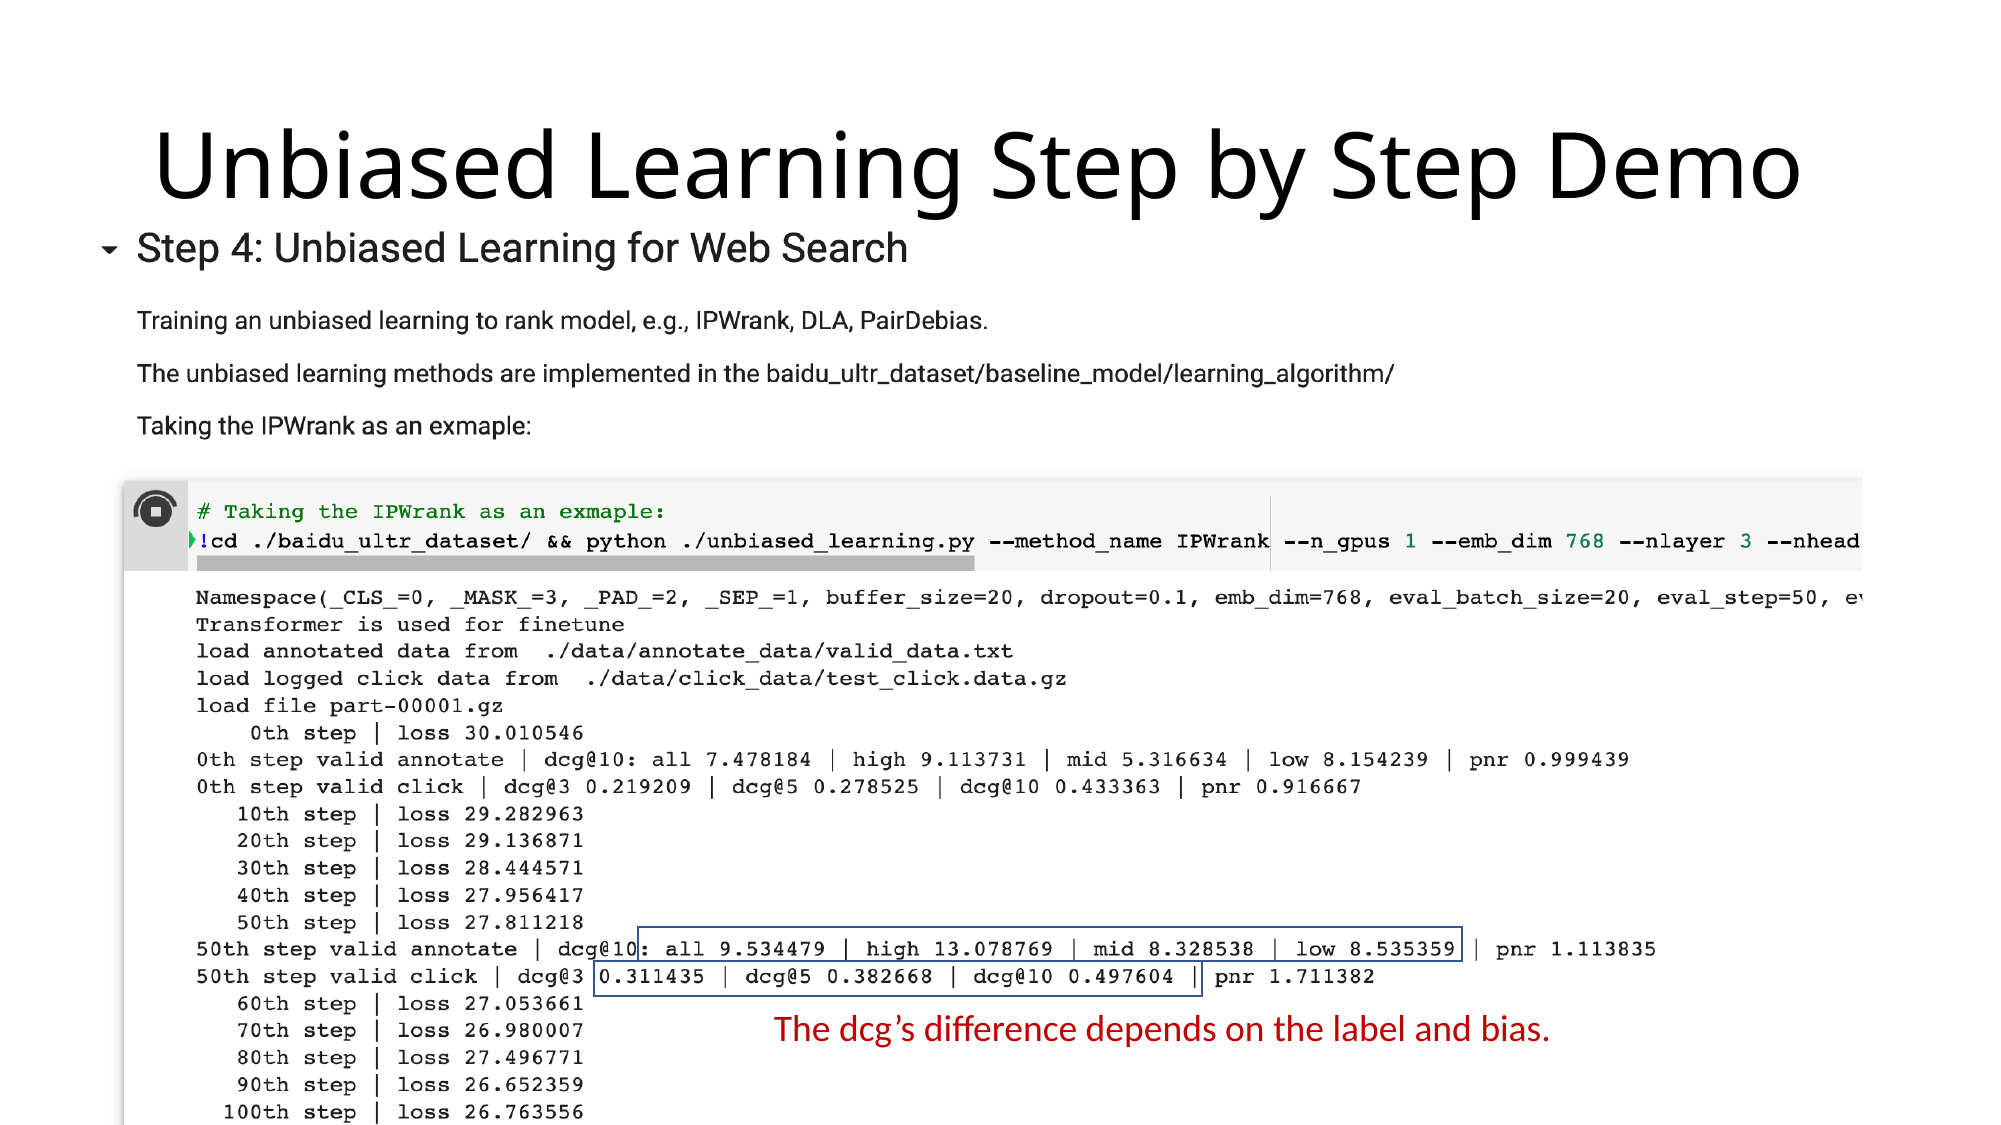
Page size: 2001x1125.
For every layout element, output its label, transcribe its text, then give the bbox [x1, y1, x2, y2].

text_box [98, 224, 1863, 1125]
title Unbiased Learning Step by Step Demo [137, 59, 1863, 224]
